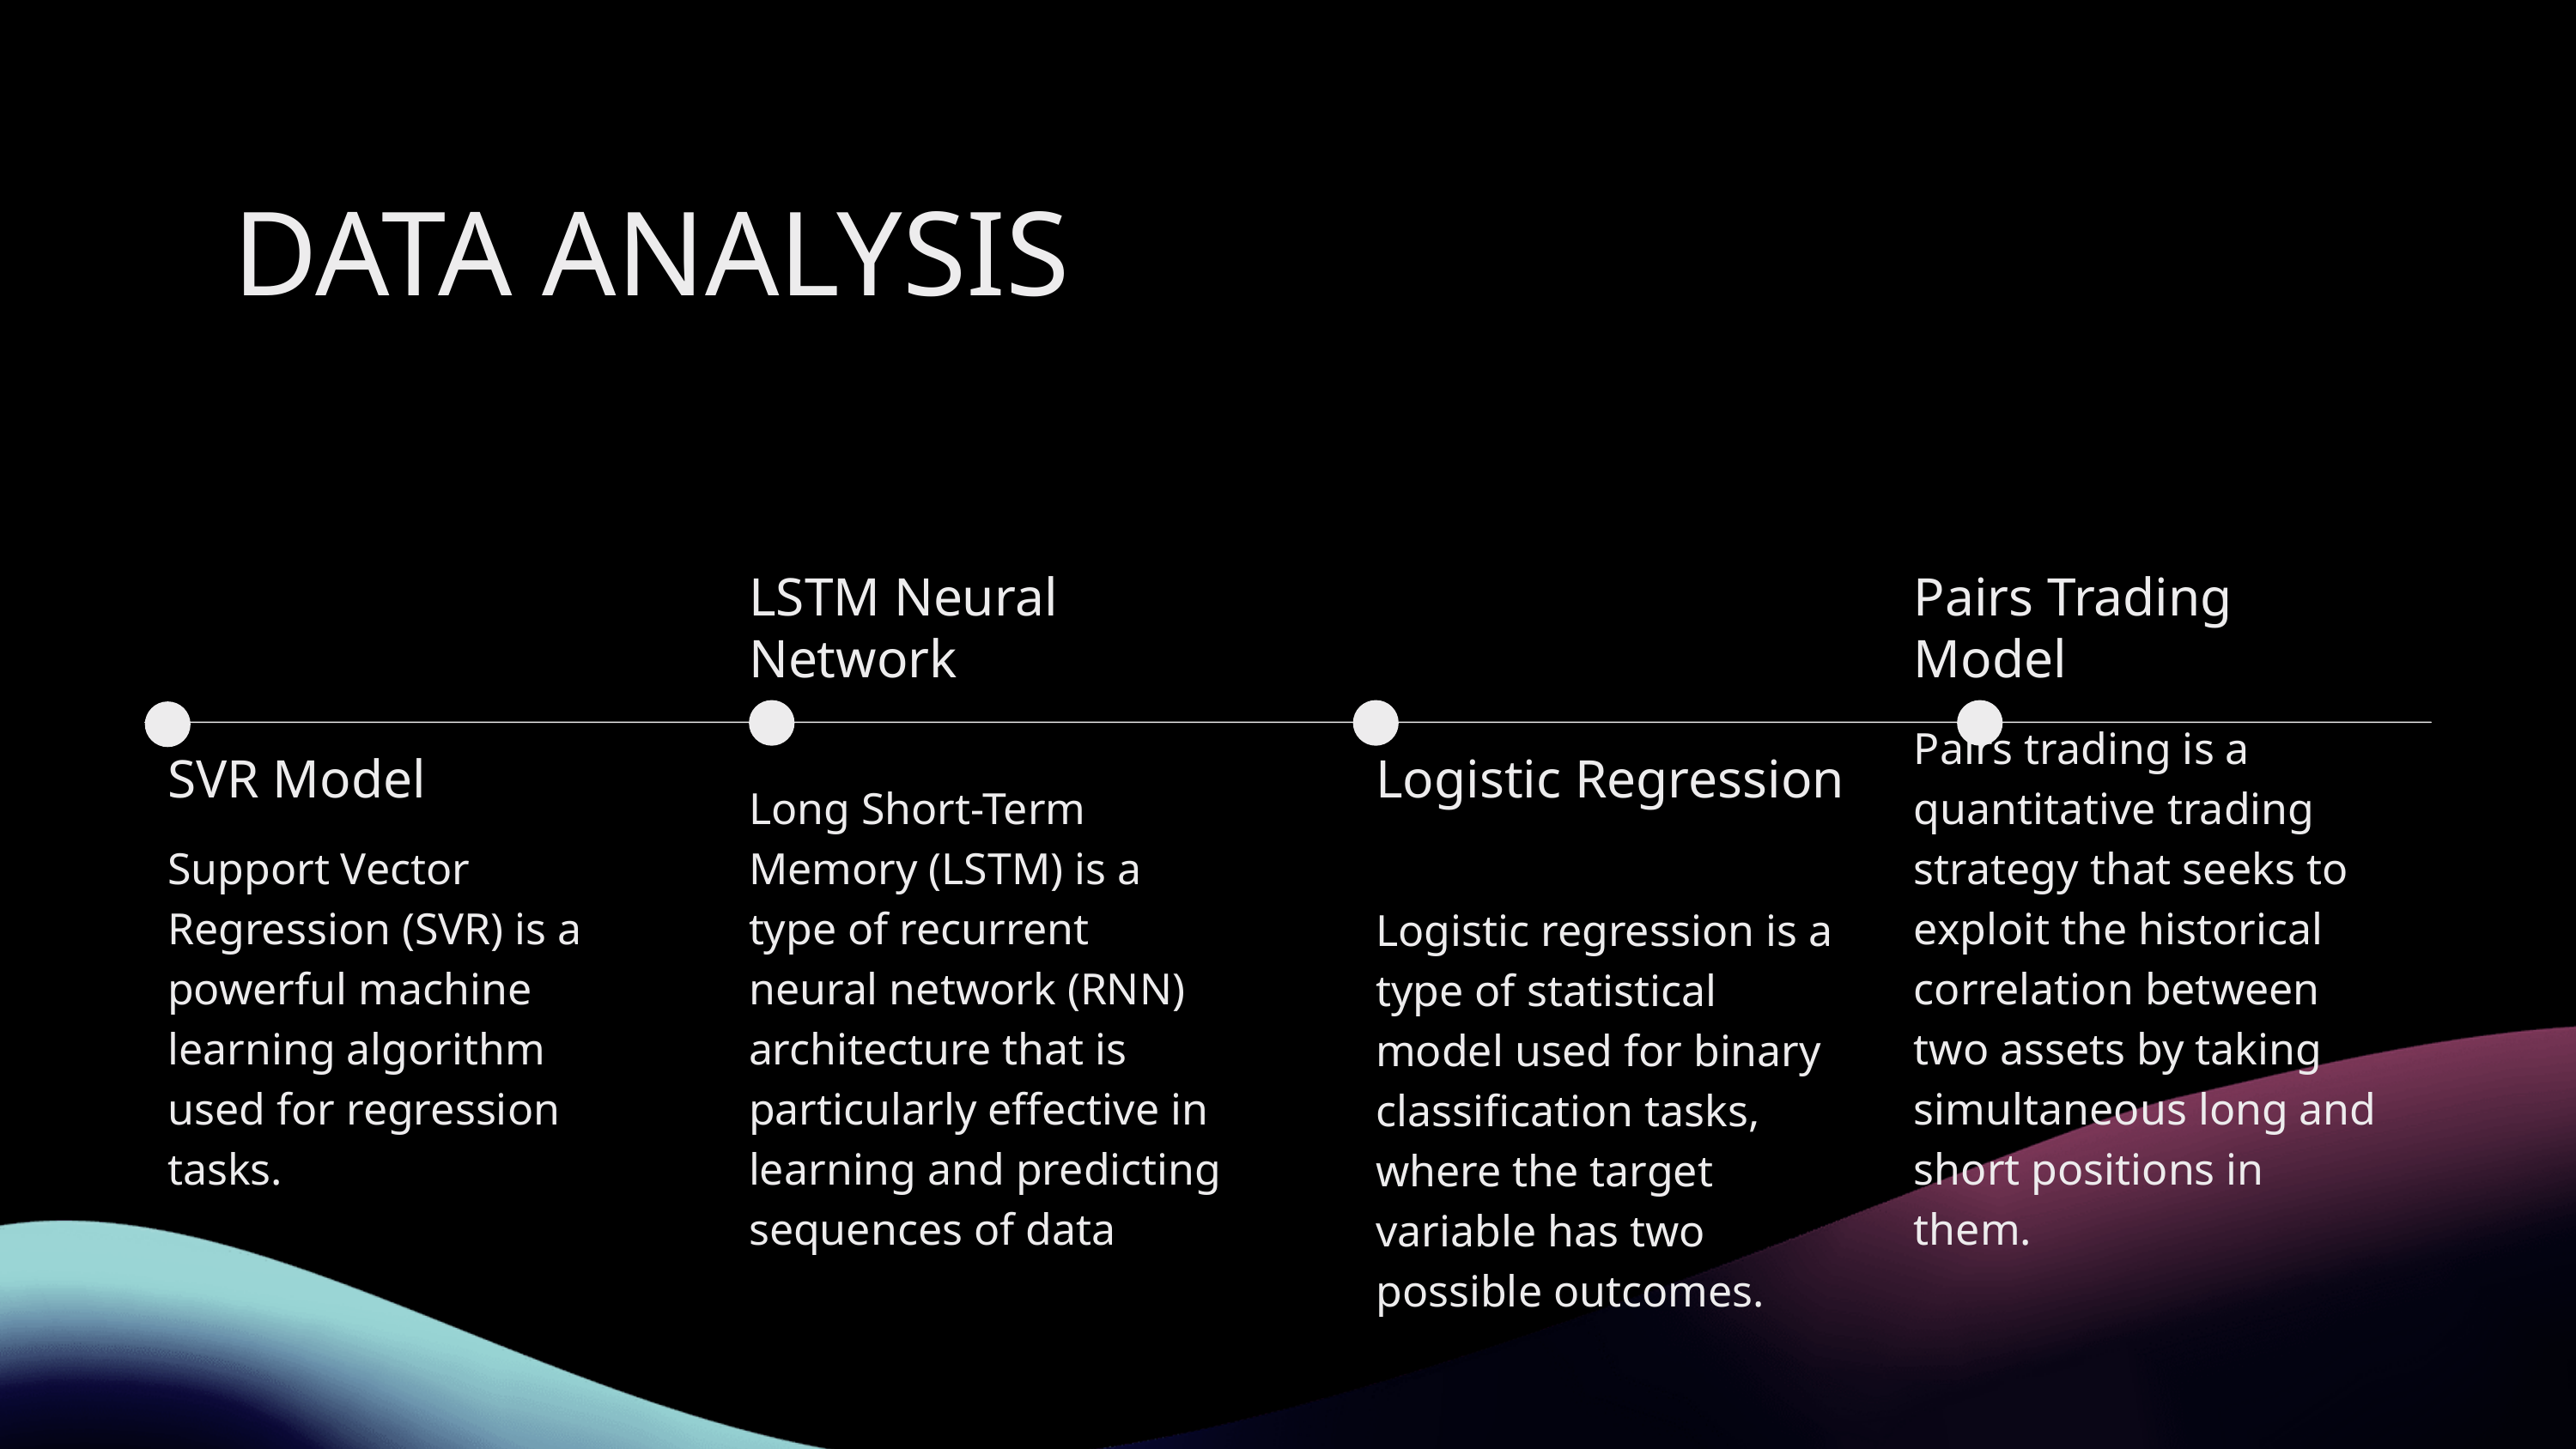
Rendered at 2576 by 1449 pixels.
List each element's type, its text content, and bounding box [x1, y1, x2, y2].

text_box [1913, 563, 2389, 1246]
text_box [0, 1024, 2576, 1449]
text_box DATA ANALYSIS [233, 179, 2519, 319]
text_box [748, 563, 1224, 1304]
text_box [1352, 700, 1400, 746]
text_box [1376, 745, 1850, 1309]
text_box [144, 700, 191, 748]
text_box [167, 745, 642, 1188]
